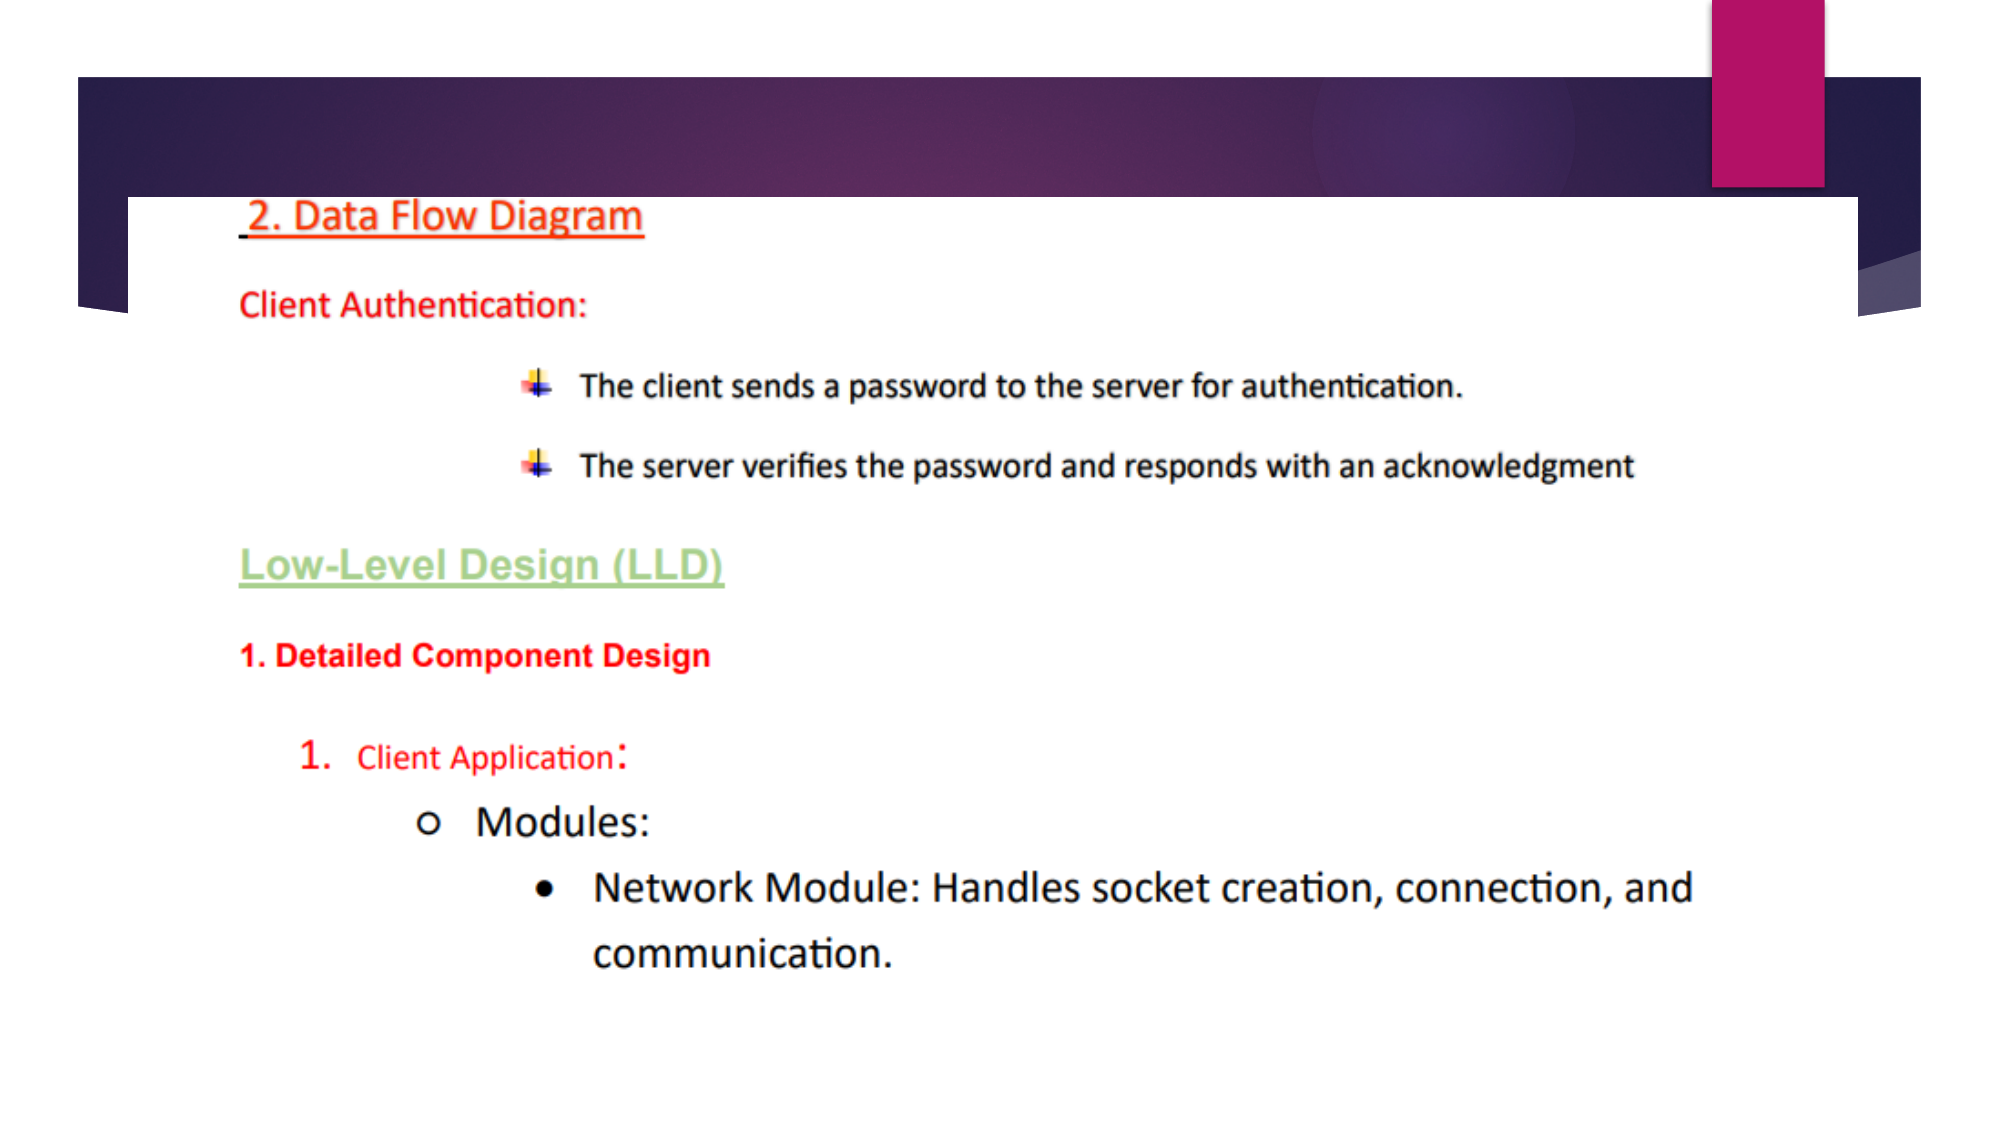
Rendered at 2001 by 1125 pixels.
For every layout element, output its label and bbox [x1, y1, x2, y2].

picture [127, 197, 1858, 1048]
